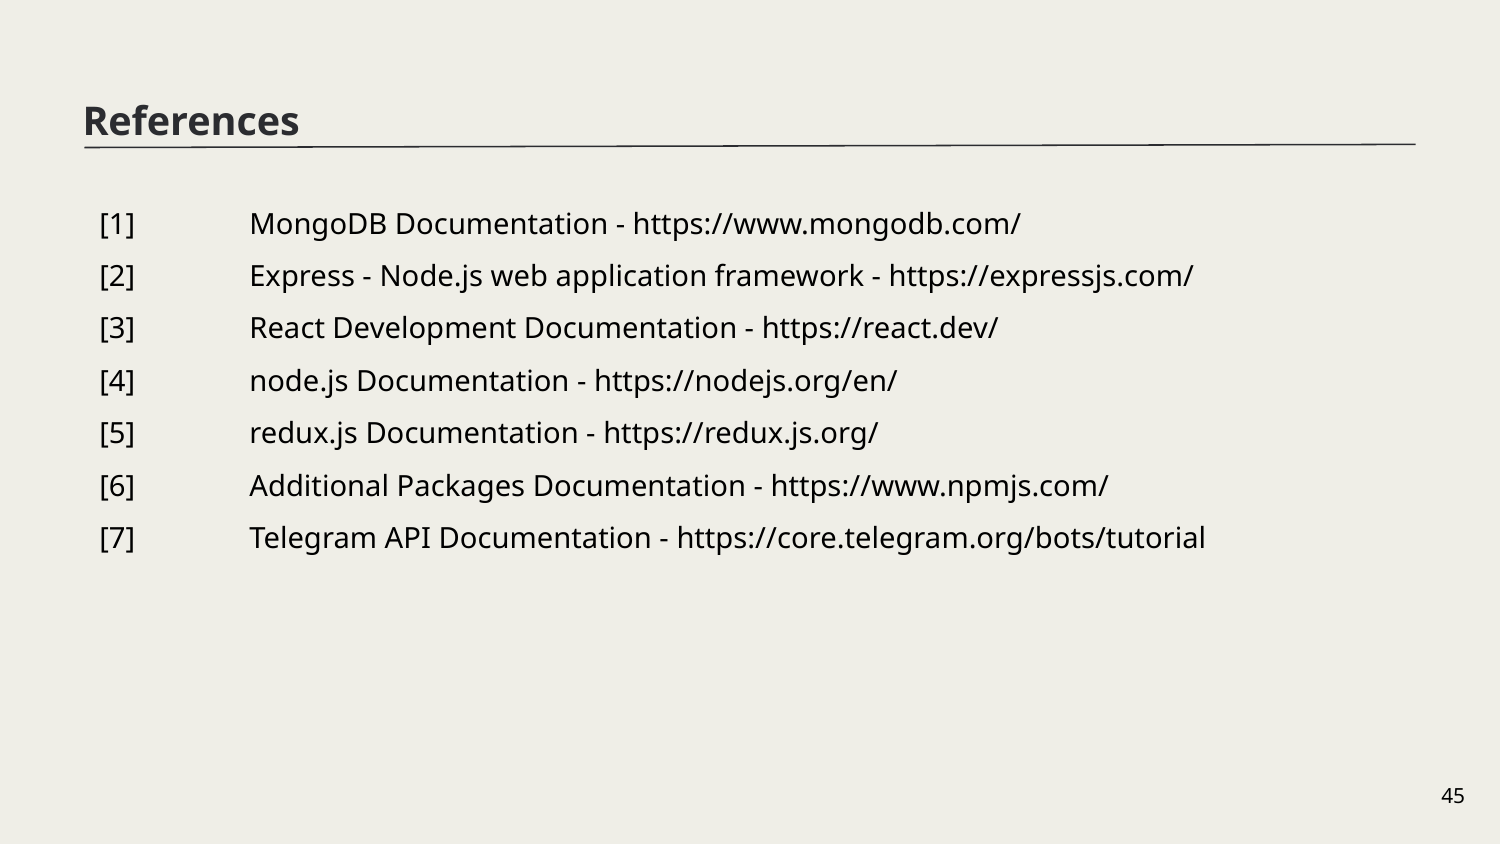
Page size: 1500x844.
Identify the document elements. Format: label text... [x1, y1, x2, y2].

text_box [84, 144, 1416, 148]
text_box References [82, 77, 1414, 144]
slide_number ‹#› [1389, 764, 1480, 830]
text_box [1] MongoDB Documentation - https://www.mongodb.com/ [2] Express - Node.js web application framework - https://expressjs.com/ [3] React Development Documentation - https://react.dev/ [4] node.js Documentation - https://nodejs.org/en/ [5] redux.js Documentation - https://redux.js.org/ [6] Additional Packages Documentation - https://www.npmjs.com/ [7] Telegram API Documentation - https://core.telegram.org/bots/tutorial [84, 172, 1251, 794]
